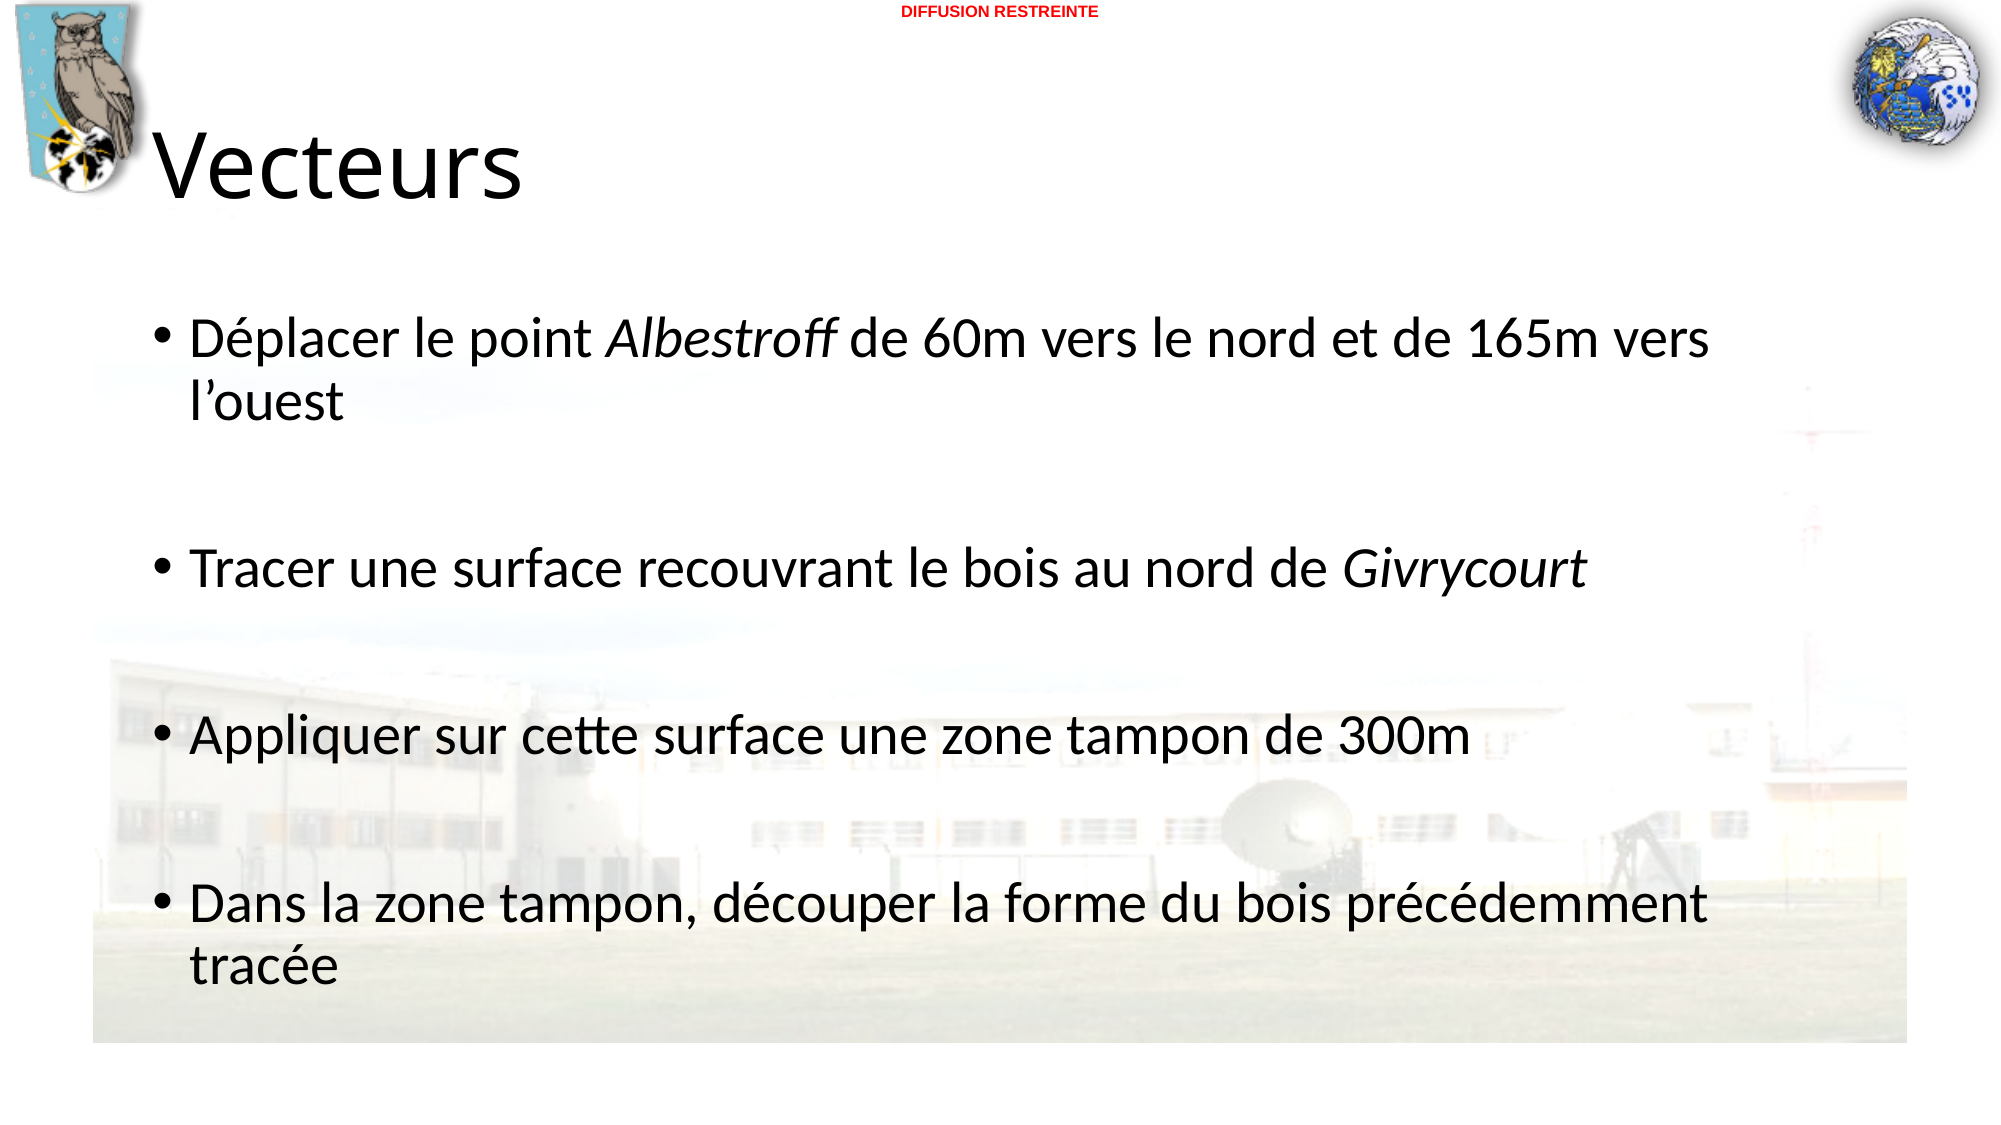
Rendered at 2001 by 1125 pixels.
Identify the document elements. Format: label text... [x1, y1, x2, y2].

picture [14, 4, 136, 193]
list Déplacer le point Albestroff de 60m vers le nord et de 165m vers l’ouest Tracer une surface recouvrant le bois au nord de Givrycourt Appliquer sur cette surface une zone tampon de 300m Dans la zone tampon, découper la forme du bois précédemment tracée [137, 299, 1863, 1014]
title Vecteurs [137, 59, 1863, 278]
picture [1850, 16, 1983, 147]
